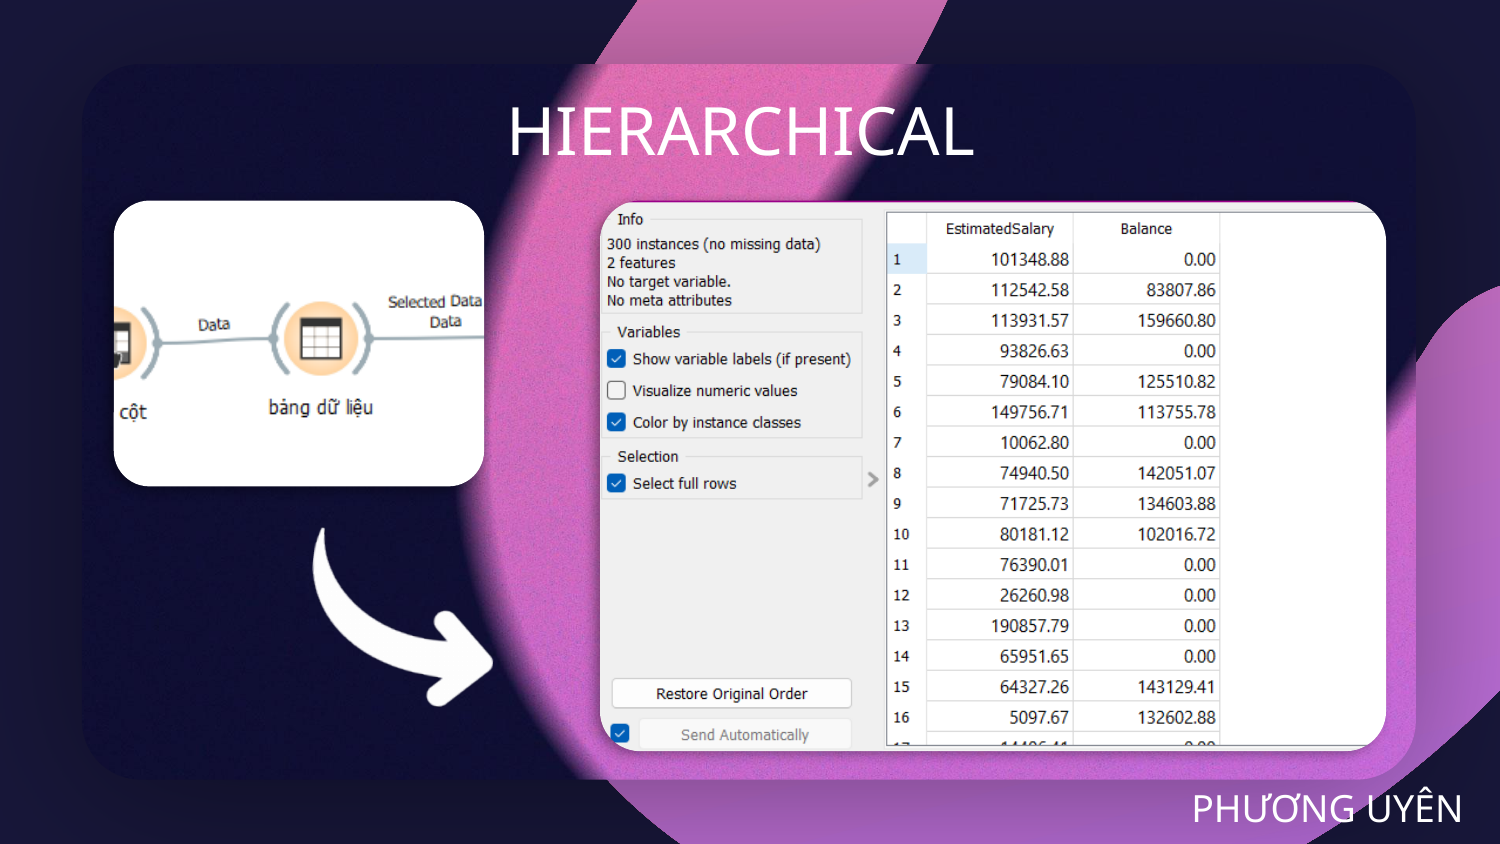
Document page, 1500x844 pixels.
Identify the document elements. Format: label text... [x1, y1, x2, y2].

picture [81, 64, 1416, 780]
text_box PHƯƠNG UYÊN [1162, 779, 1479, 844]
text_box HIERARCHICAL [209, 81, 1273, 191]
